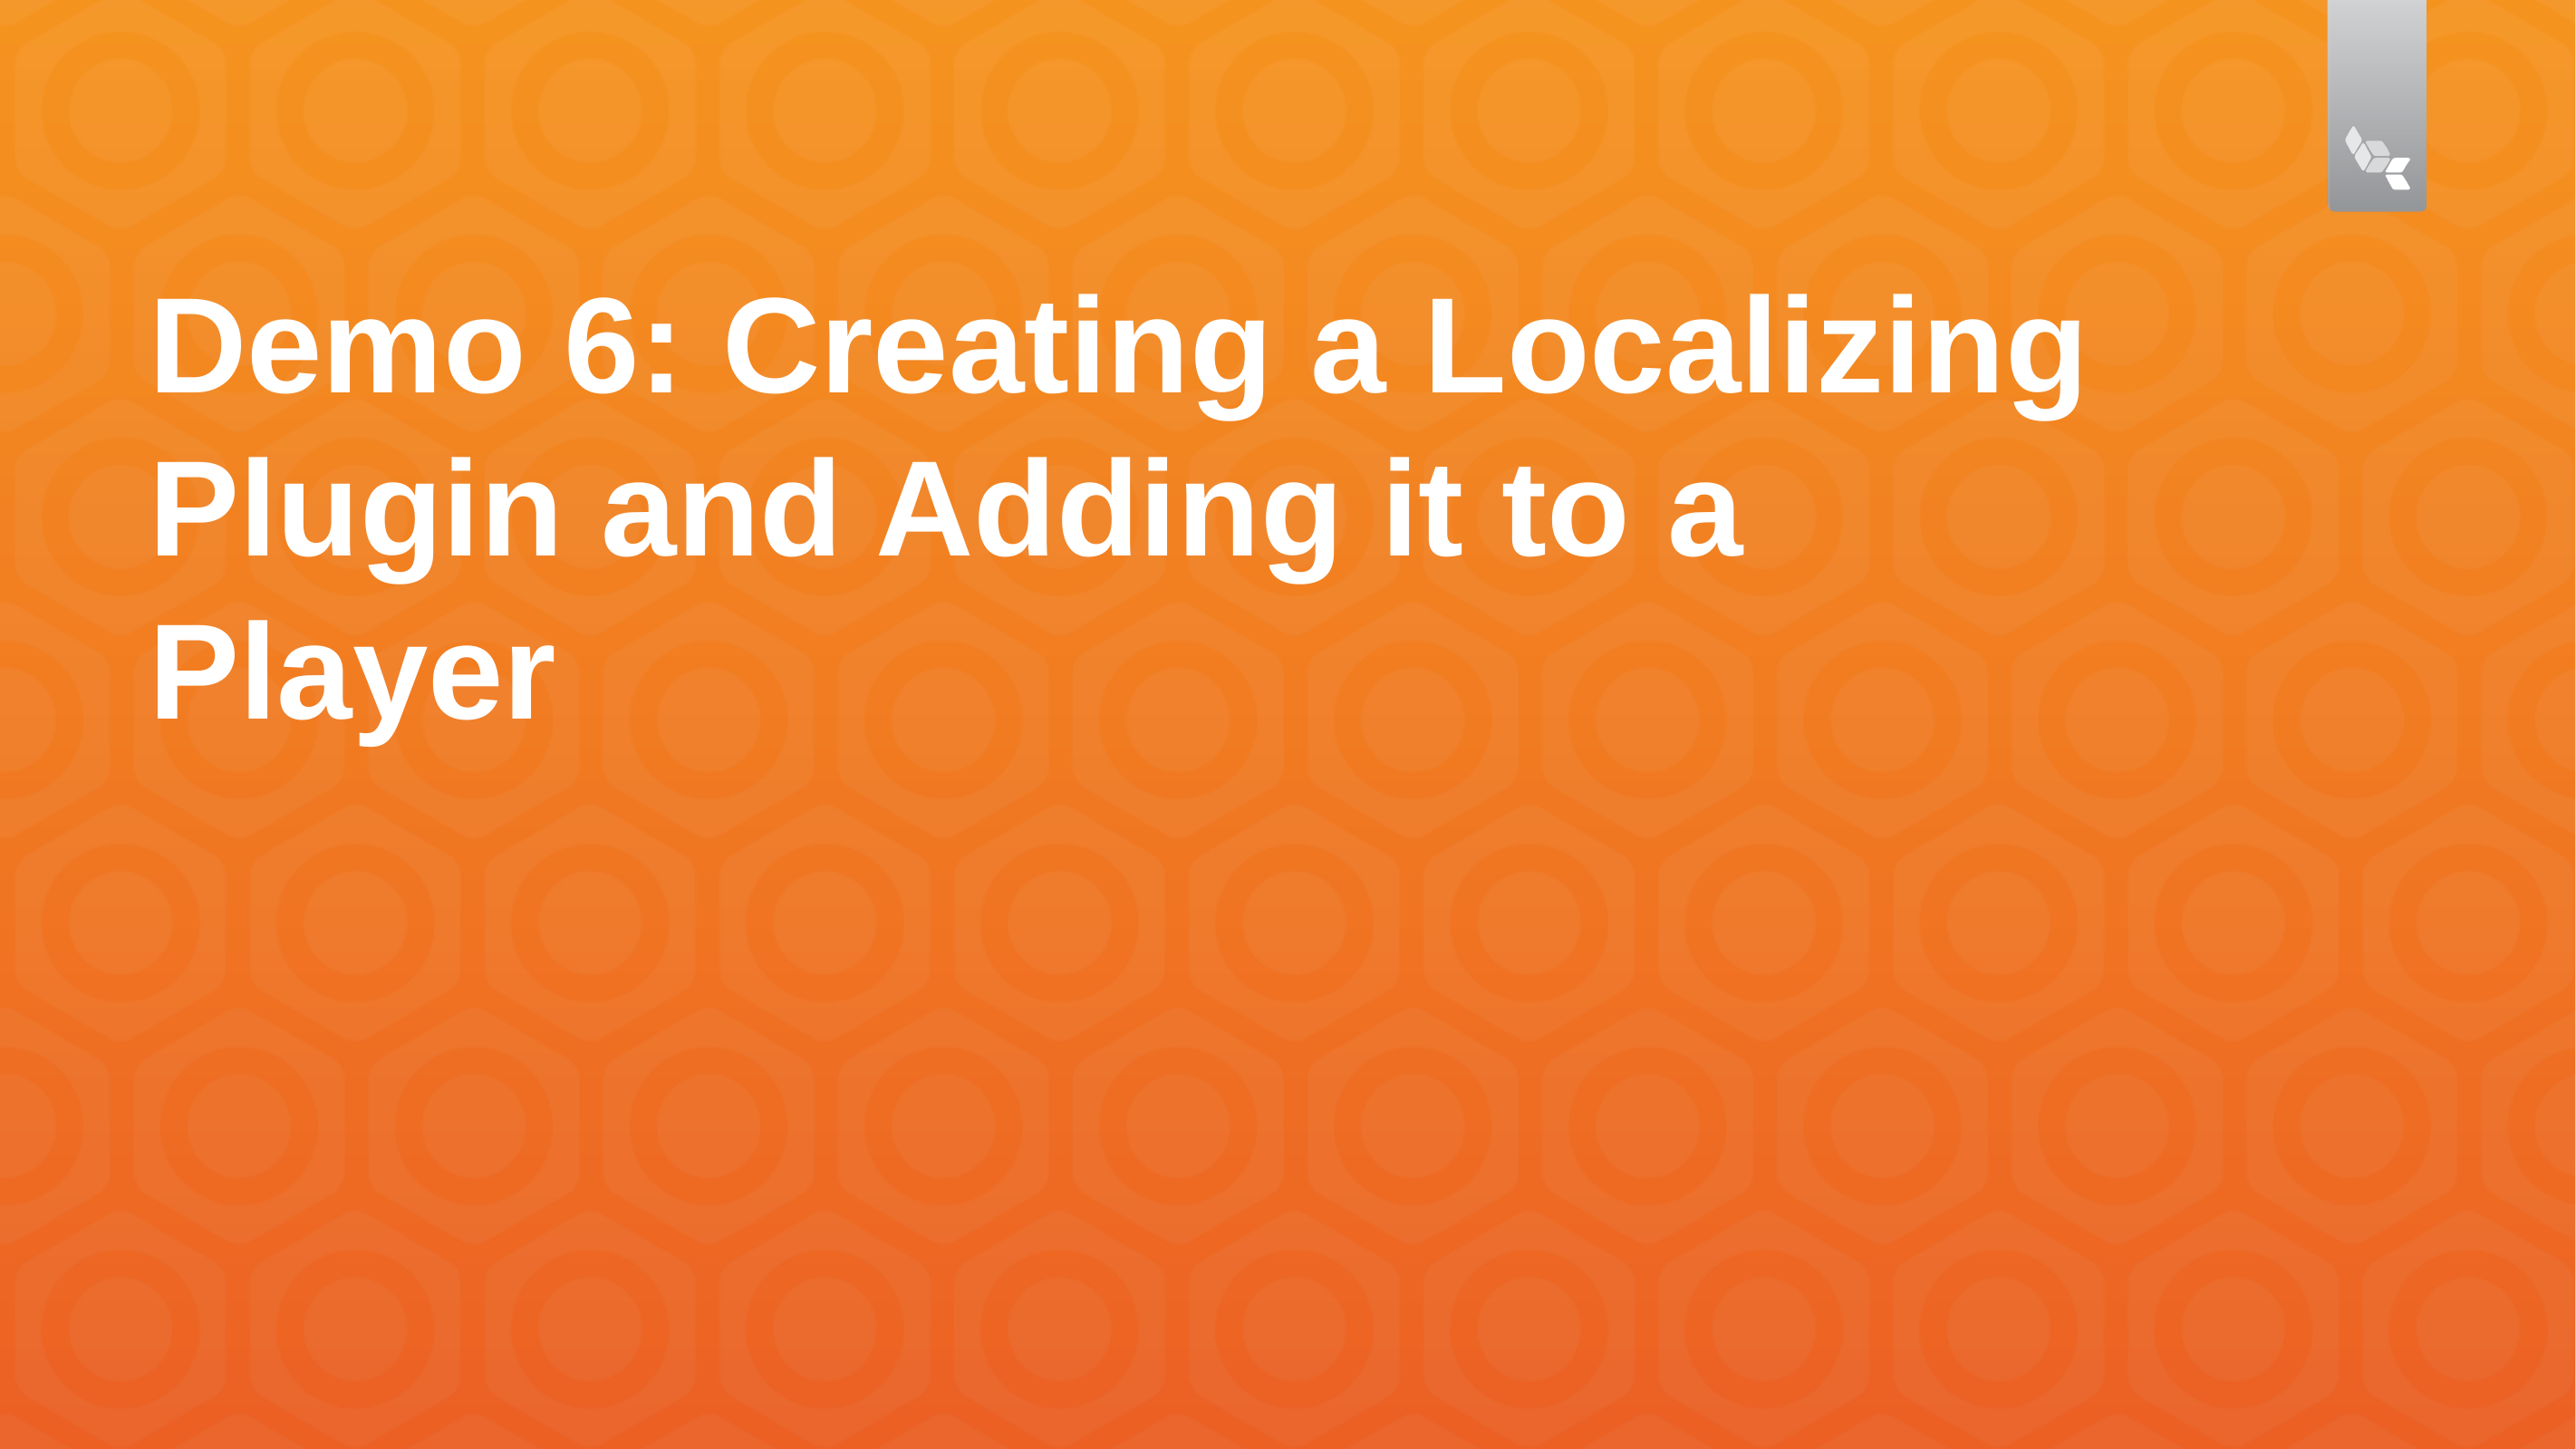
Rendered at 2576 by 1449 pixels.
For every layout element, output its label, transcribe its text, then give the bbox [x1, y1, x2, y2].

picture [0, 0, 2576, 1449]
title Demo 6: Creating a Localizing Plugin and Adding it to a Player [125, 223, 2181, 781]
